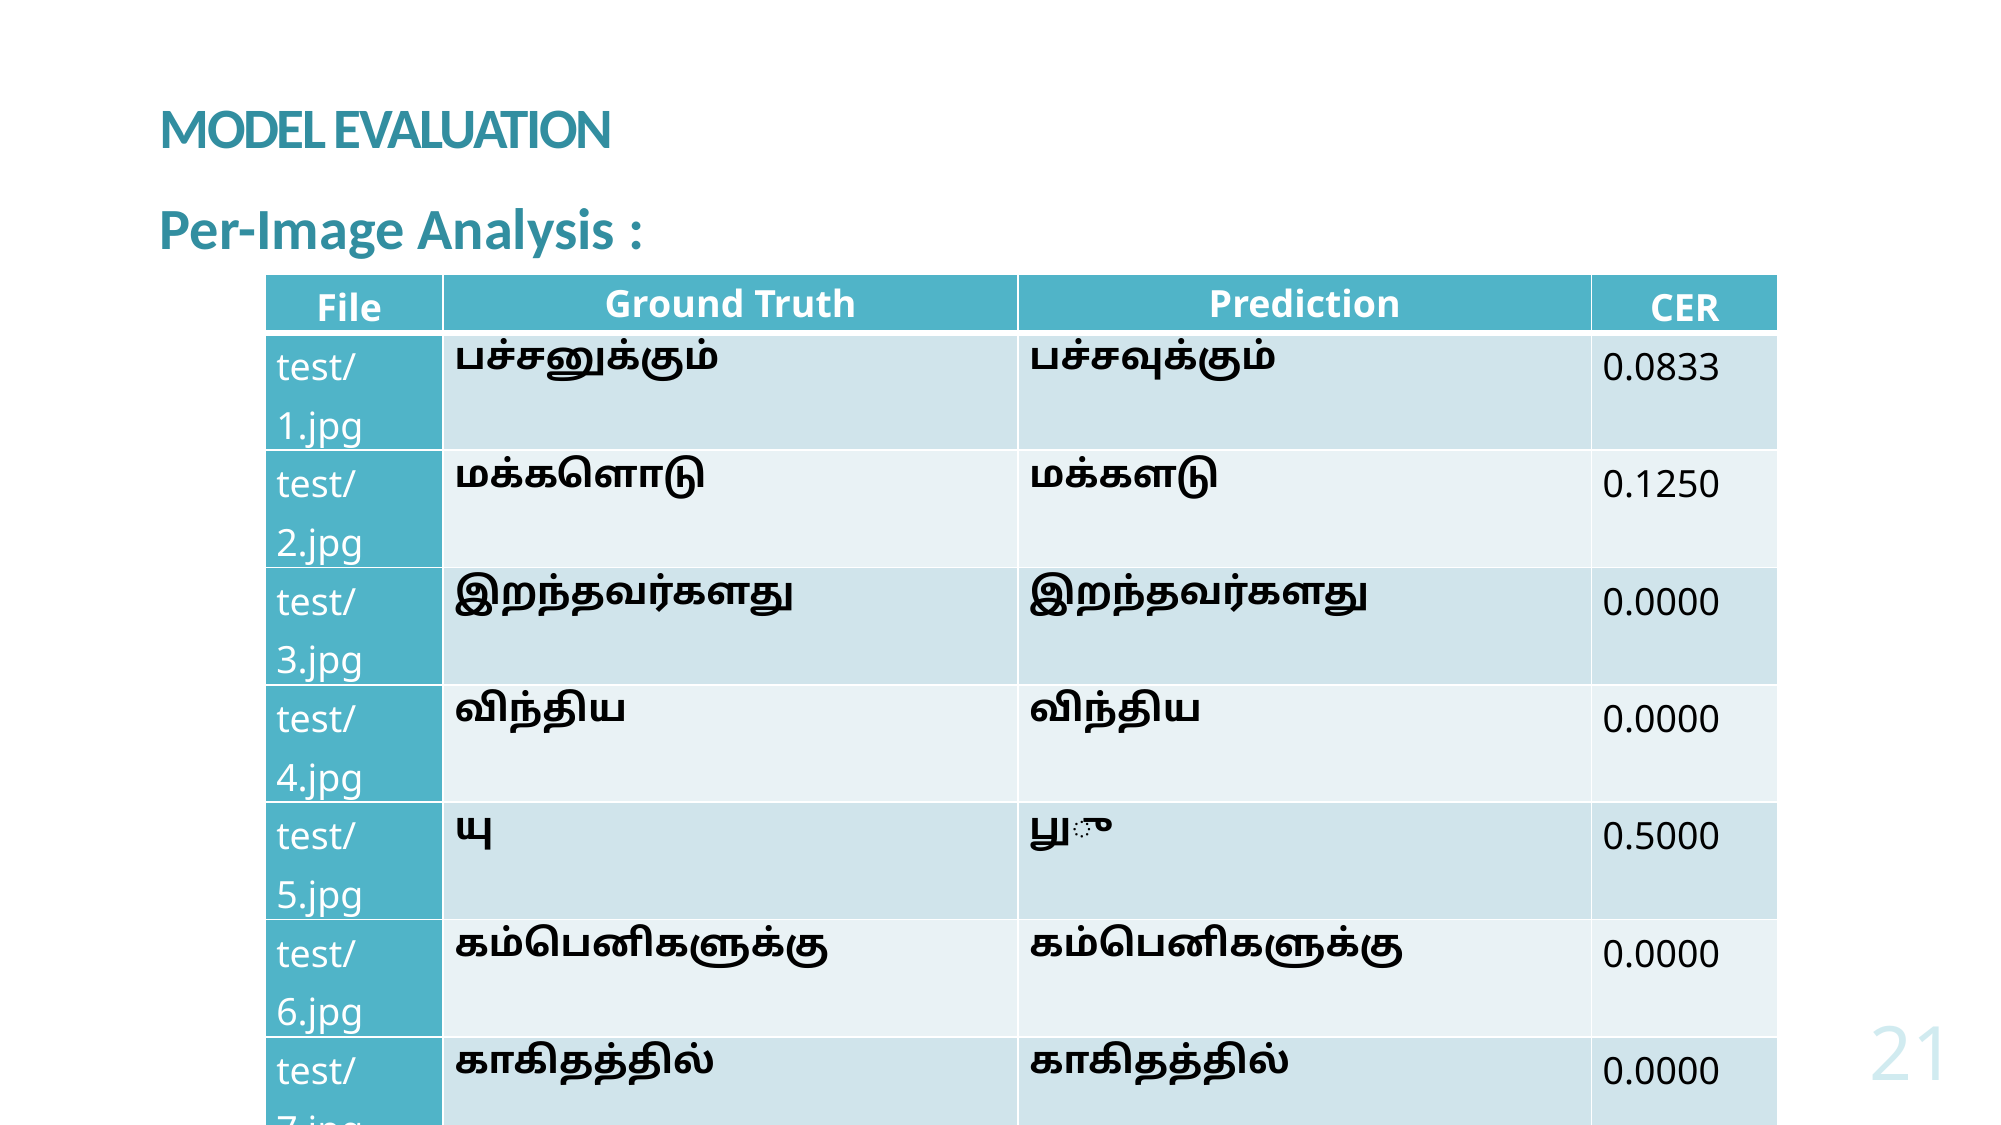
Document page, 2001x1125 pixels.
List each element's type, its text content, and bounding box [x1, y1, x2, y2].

table_header Prediction [1019, 275, 1591, 330]
table_cell காகிதத்தில் [1019, 1038, 1591, 1125]
table_cell இறந்தவர்களது [1019, 568, 1591, 684]
slide_number 21 [1779, 984, 1971, 1115]
list Per-Image Analysis : [144, 194, 1894, 931]
table_cell test/4.jpg [266, 686, 442, 801]
table_cell test/3.jpg [266, 568, 442, 684]
table_cell மக்களடு [1019, 451, 1591, 567]
table_cell மக்களொடு [444, 451, 1017, 567]
table_header CER [1592, 275, 1777, 330]
title MODEL EVALUATION [144, 94, 1187, 194]
table_cell 0.1250 [1592, 451, 1777, 567]
table_cell 0.0000 [1592, 920, 1777, 1036]
table_cell பச்சவுக்கும் [1019, 336, 1591, 449]
table_cell test/1.jpg [266, 336, 442, 449]
table_cell யு [444, 803, 1017, 919]
table_cell 0.5000 [1592, 803, 1777, 919]
table_cell test/2.jpg [266, 451, 442, 567]
table_header Ground Truth [444, 275, 1017, 330]
table_cell காகிதத்தில் [444, 1038, 1017, 1125]
table_cell 0.0000 [1592, 686, 1777, 801]
table_cell 0.0000 [1592, 568, 1777, 684]
table_cell இறந்தவர்களது [444, 568, 1017, 684]
table_header File [266, 275, 442, 330]
table_cell பச்சனுக்கும் [444, 336, 1017, 449]
table_cell ௶ு [1019, 803, 1591, 919]
table_cell test/5.jpg [266, 803, 442, 919]
table_cell test/7.jpg [266, 1038, 442, 1125]
table_cell கம்பெனிகளுக்கு [444, 920, 1017, 1036]
table_cell test/6.jpg [266, 920, 442, 1036]
table_cell 0.0833 [1592, 336, 1777, 449]
table_cell விந்திய [444, 686, 1017, 801]
table_cell கம்பெனிகளுக்கு [1019, 920, 1591, 1036]
table_cell 0.0000 [1592, 1038, 1777, 1125]
table_cell விந்திய [1019, 686, 1591, 801]
